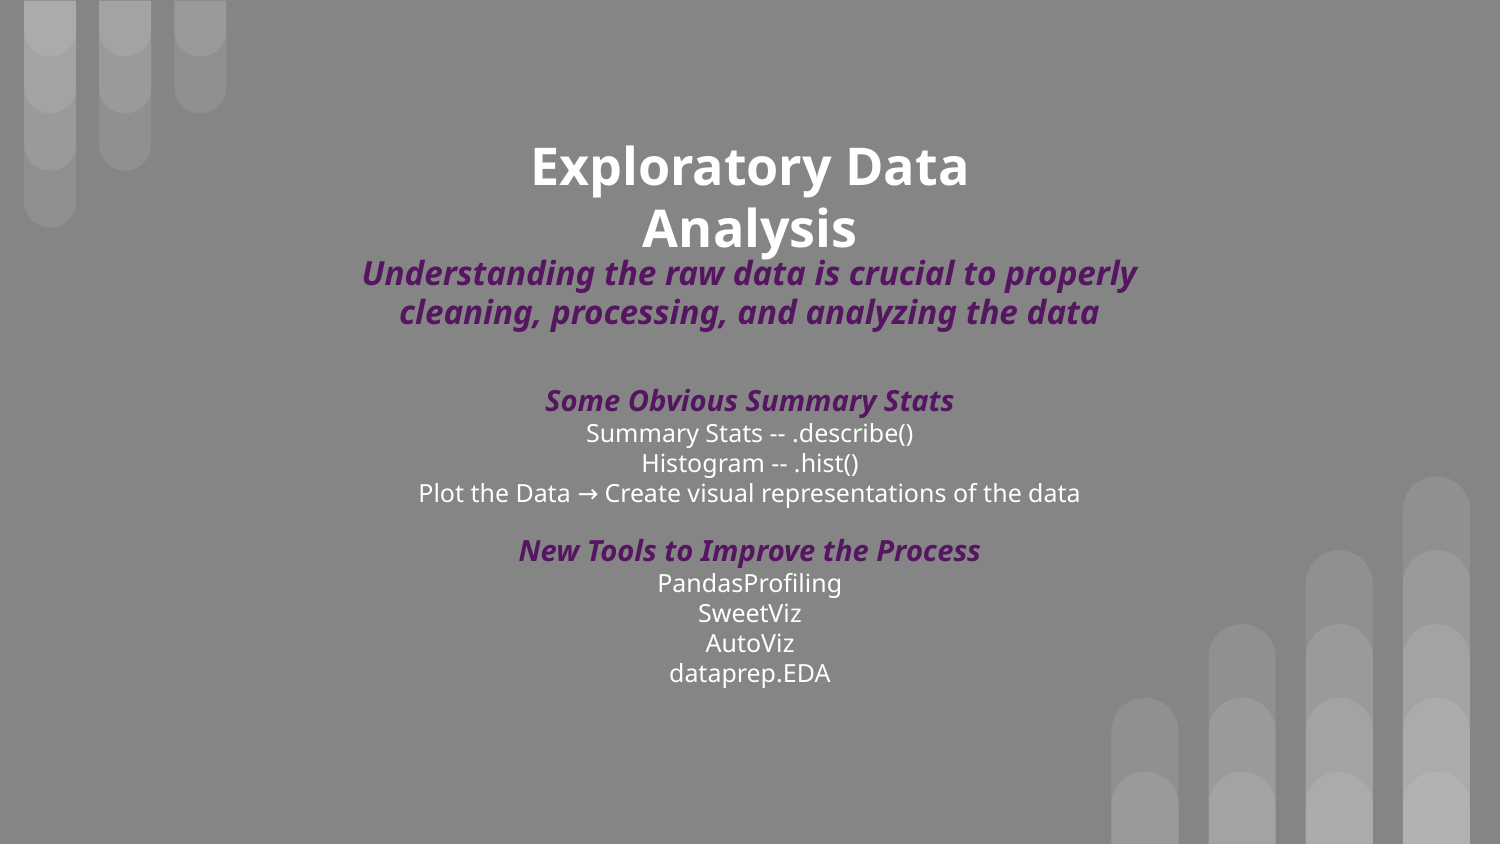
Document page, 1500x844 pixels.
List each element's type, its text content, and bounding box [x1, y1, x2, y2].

title Some Obvious Summary Stats Summary Stats -- .describe() Histogram -- .hist() Plot the Data → Create visual representations of the data New Tools to Improve the Process PandasProfiling SweetViz AutoViz dataprep.EDA [395, 382, 1105, 688]
text_box Understanding the raw data is crucial to properly cleaning, processing, and analyzing the data [340, 236, 1160, 337]
title Exploratory Data Analysis [403, 154, 1097, 236]
